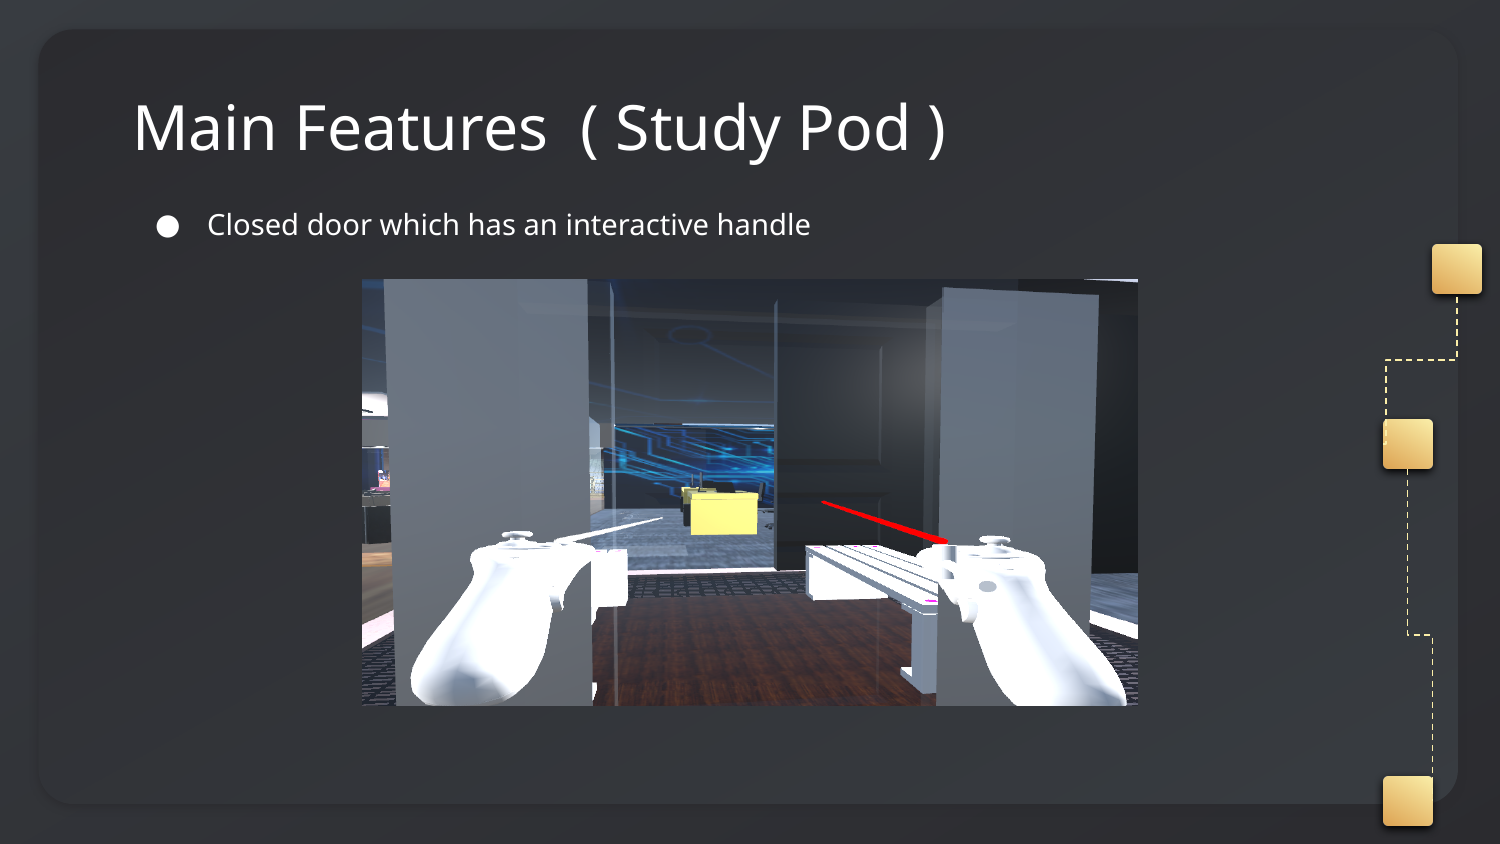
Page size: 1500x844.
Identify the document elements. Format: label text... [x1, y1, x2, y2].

list Closed door which has an interactive handle [116, 191, 1383, 667]
title Main Features ( Study Pod ) [116, 72, 1221, 167]
picture [0, 0, 1500, 844]
